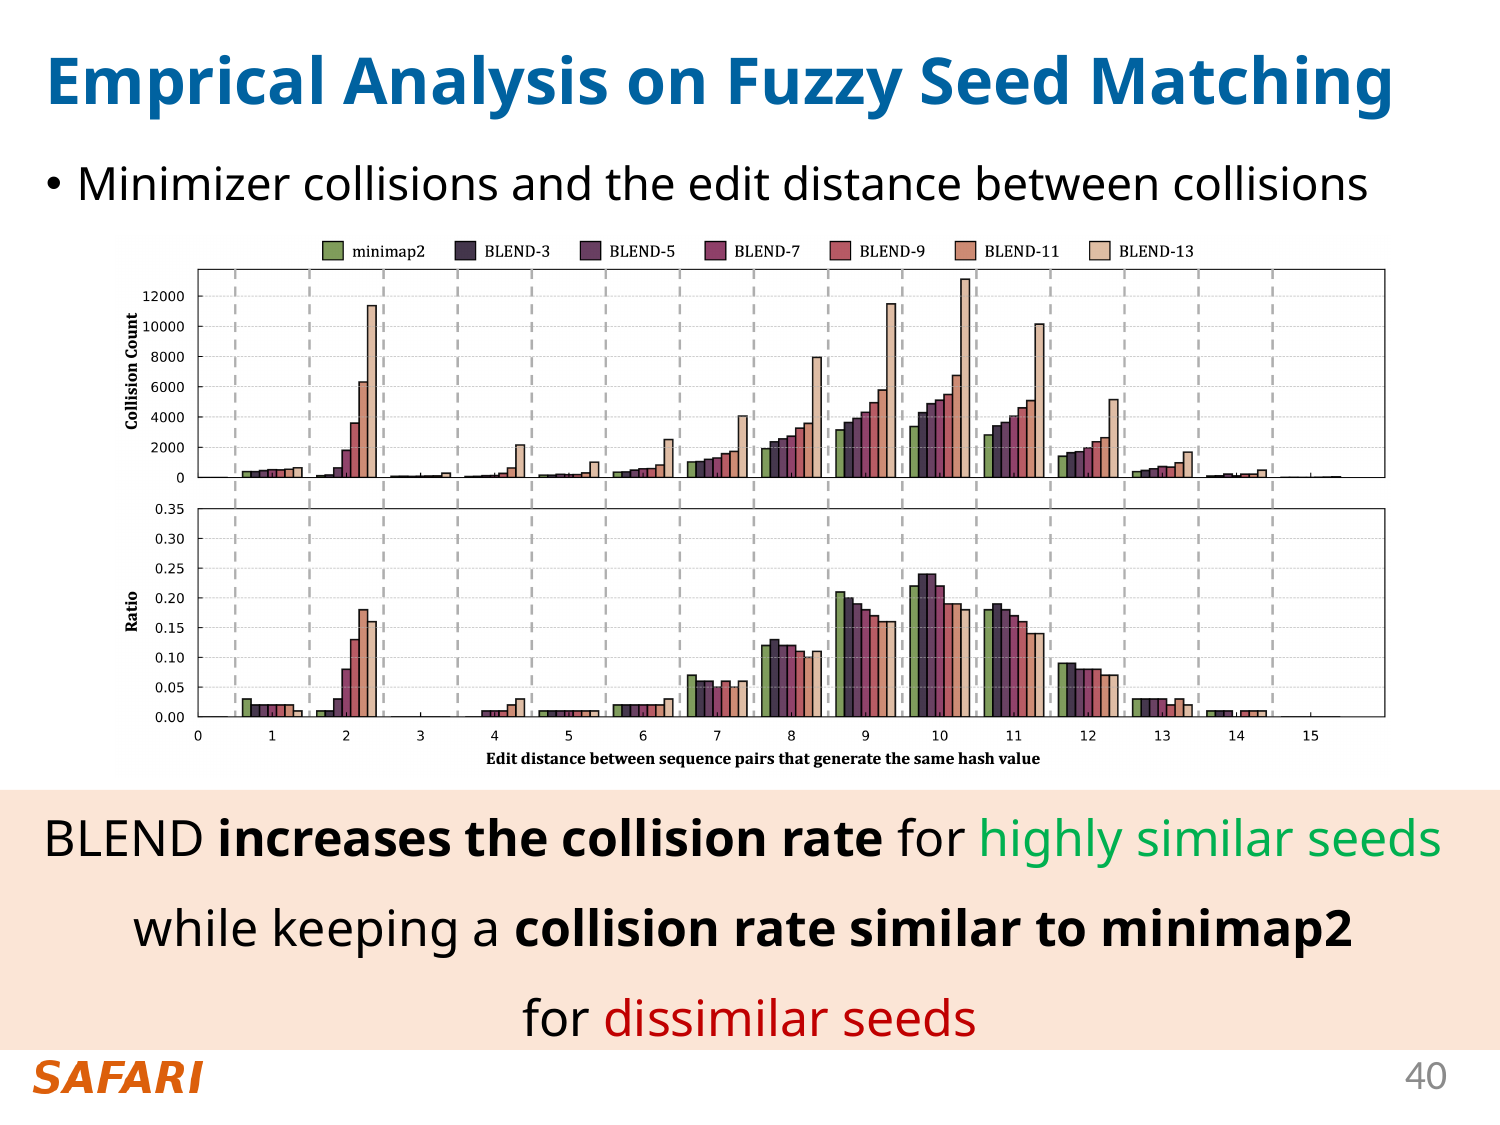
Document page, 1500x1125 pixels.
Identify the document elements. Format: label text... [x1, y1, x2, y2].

picture [115, 235, 1391, 778]
title Emprical Analysis on Fuzzy Seed Matching [31, 15, 1475, 143]
list Minimizer collisions and the edit distance between collisions [31, 153, 1475, 236]
picture [31, 1051, 209, 1104]
text_box BLEND increases the collision rate for highly similar seeds while keeping a collision rate similar to minimap2 for dissimilar seeds [0, 789, 1500, 1051]
